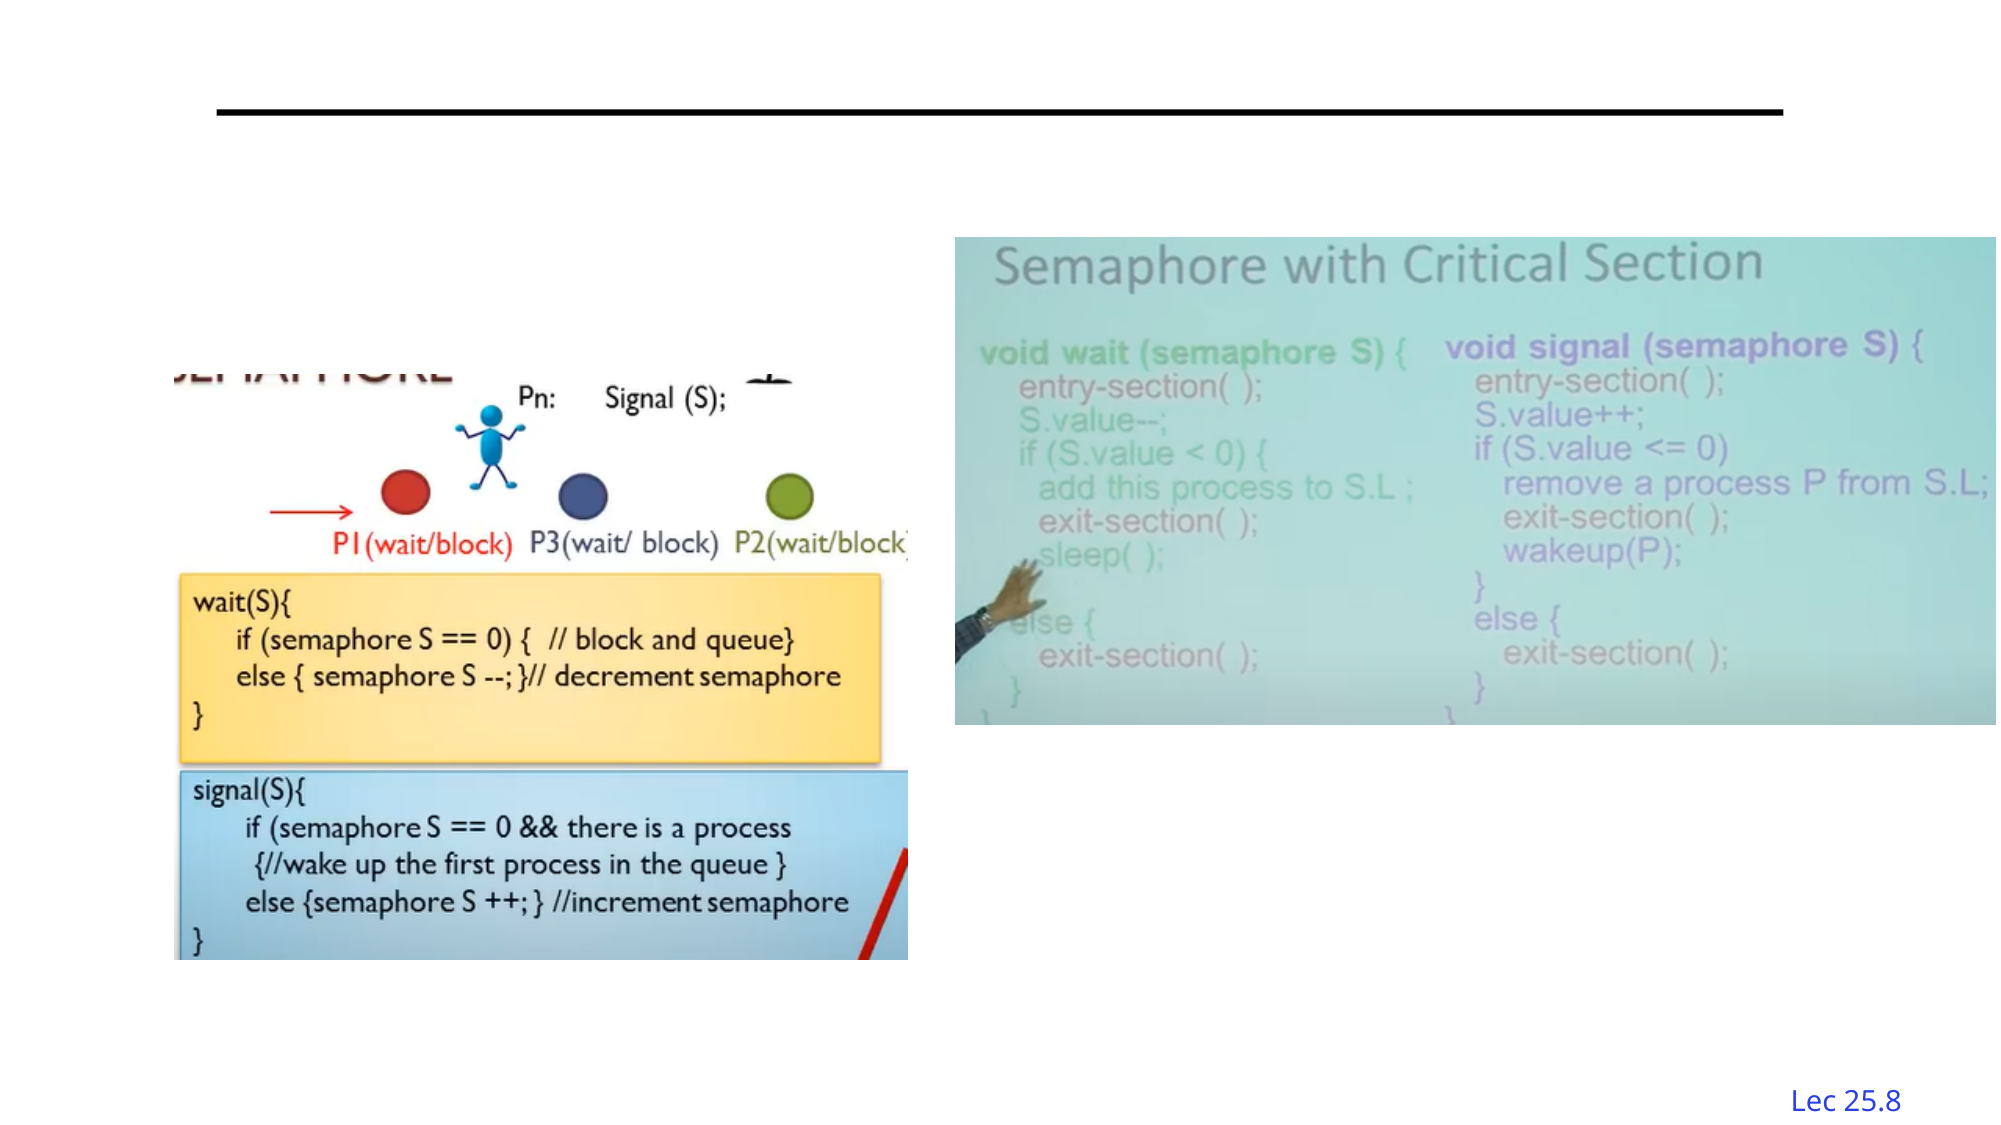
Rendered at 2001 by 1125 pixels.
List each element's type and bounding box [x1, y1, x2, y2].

picture [955, 237, 1996, 726]
picture [174, 374, 908, 960]
